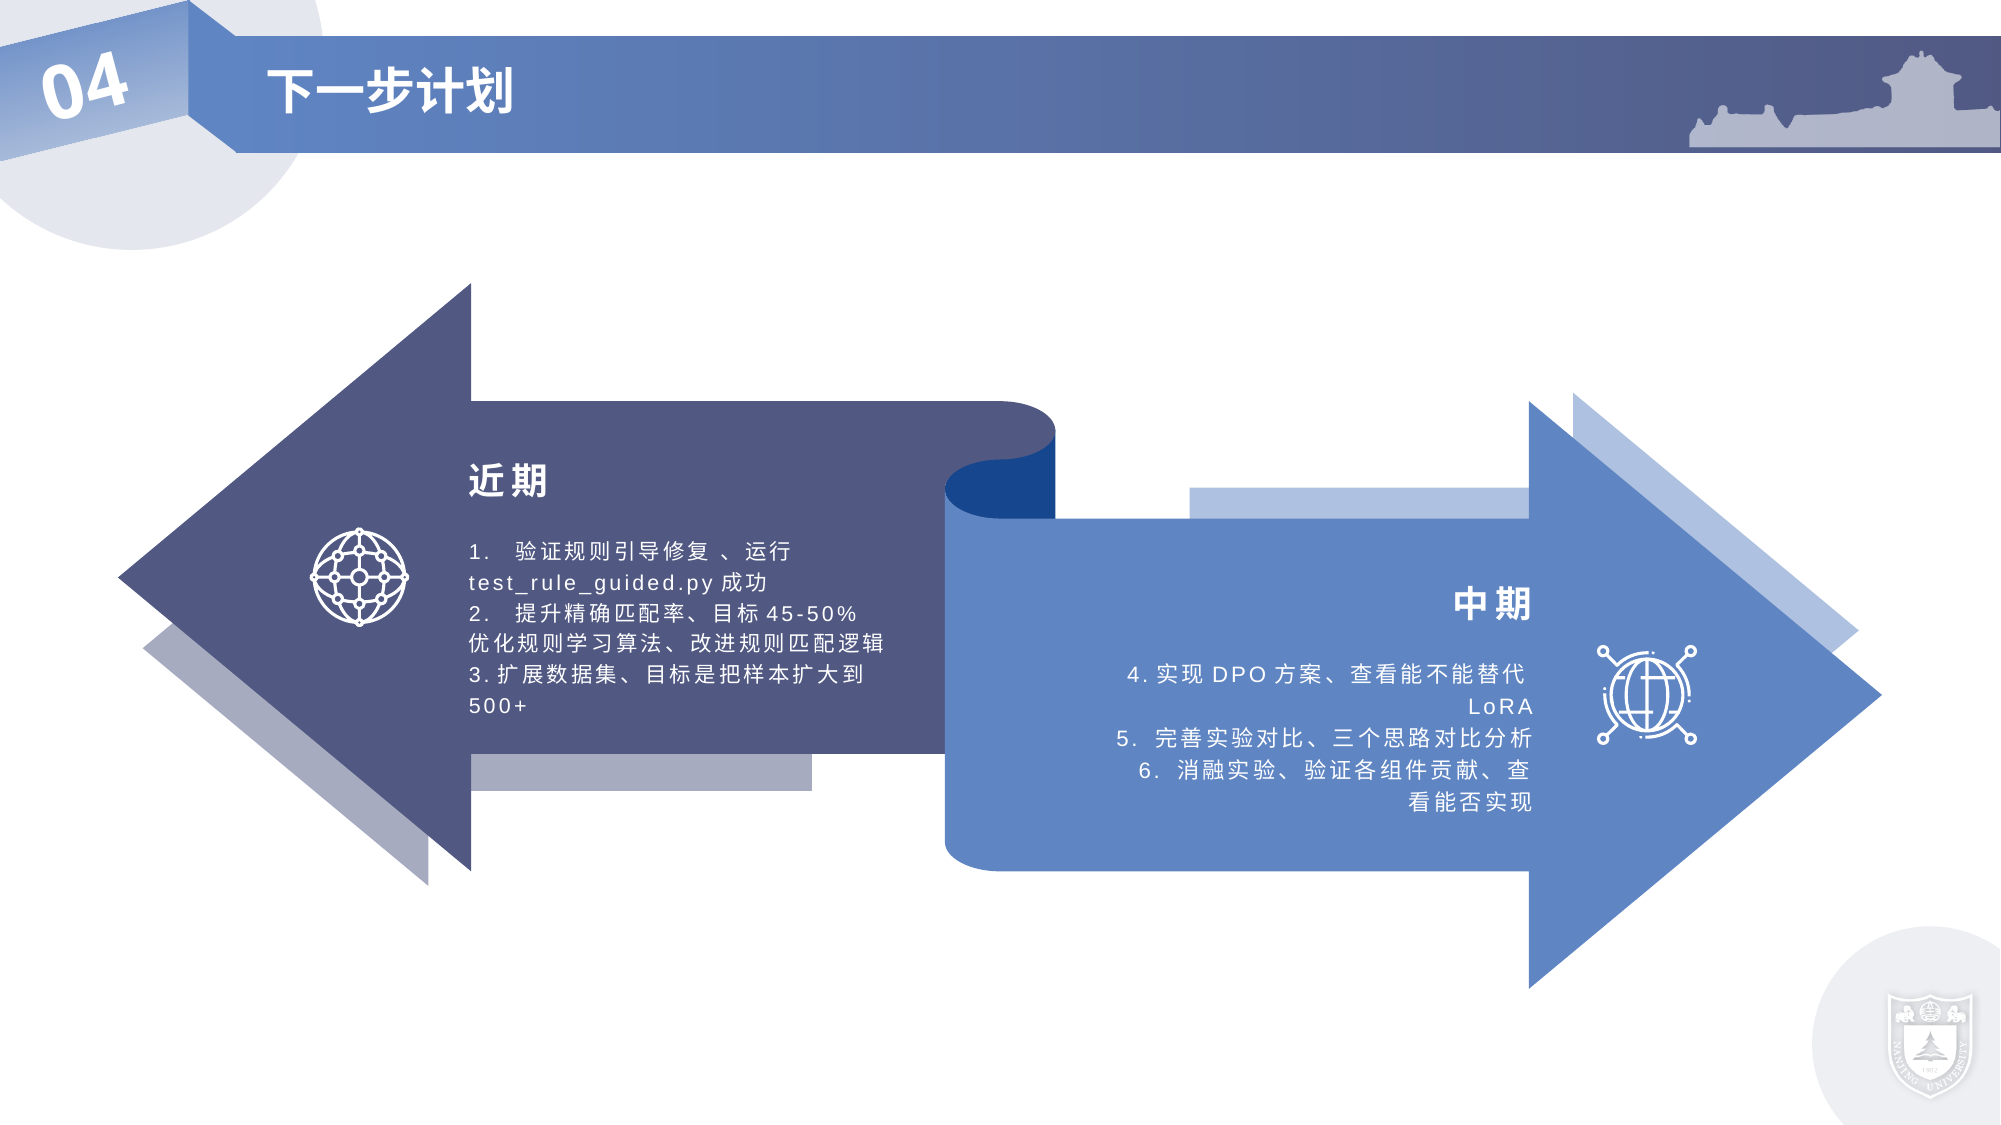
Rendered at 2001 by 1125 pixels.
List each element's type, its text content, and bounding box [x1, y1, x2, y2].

text_box [0, 154, 300, 251]
text_box [1572, 390, 1861, 654]
text_box [117, 283, 1056, 872]
text_box [1609, 657, 1685, 733]
text_box 中期 [1098, 563, 1548, 625]
text_box [472, 754, 813, 793]
text_box [944, 401, 1883, 989]
text_box [945, 434, 1056, 518]
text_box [1812, 926, 2000, 1125]
text_box [1188, 486, 1528, 518]
text_box 1. 验证规则引导修复 、运行test_rule_guided.py成功 2. 提升精确匹配率、目标45-50% 优化规则学习算法、改进规则匹配逻辑 3.扩展数据集、目标是把样本扩大到500+ [454, 532, 905, 728]
text_box [309, 527, 410, 627]
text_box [0, 0, 2000, 154]
text_box 近期 [454, 441, 905, 502]
text_box 4.实现DPO方案、查看能不能替代LoRA 5. 完善实验对比、三个思路对比分析 6. 消融实验、验证各组件贡献、查看能否实现 [1098, 655, 1548, 851]
text_box [1596, 644, 1649, 667]
text_box [1645, 723, 1698, 745]
text_box [141, 623, 430, 889]
picture [1671, 29, 2000, 164]
text_box [1675, 644, 1698, 697]
text_box [1596, 693, 1619, 745]
